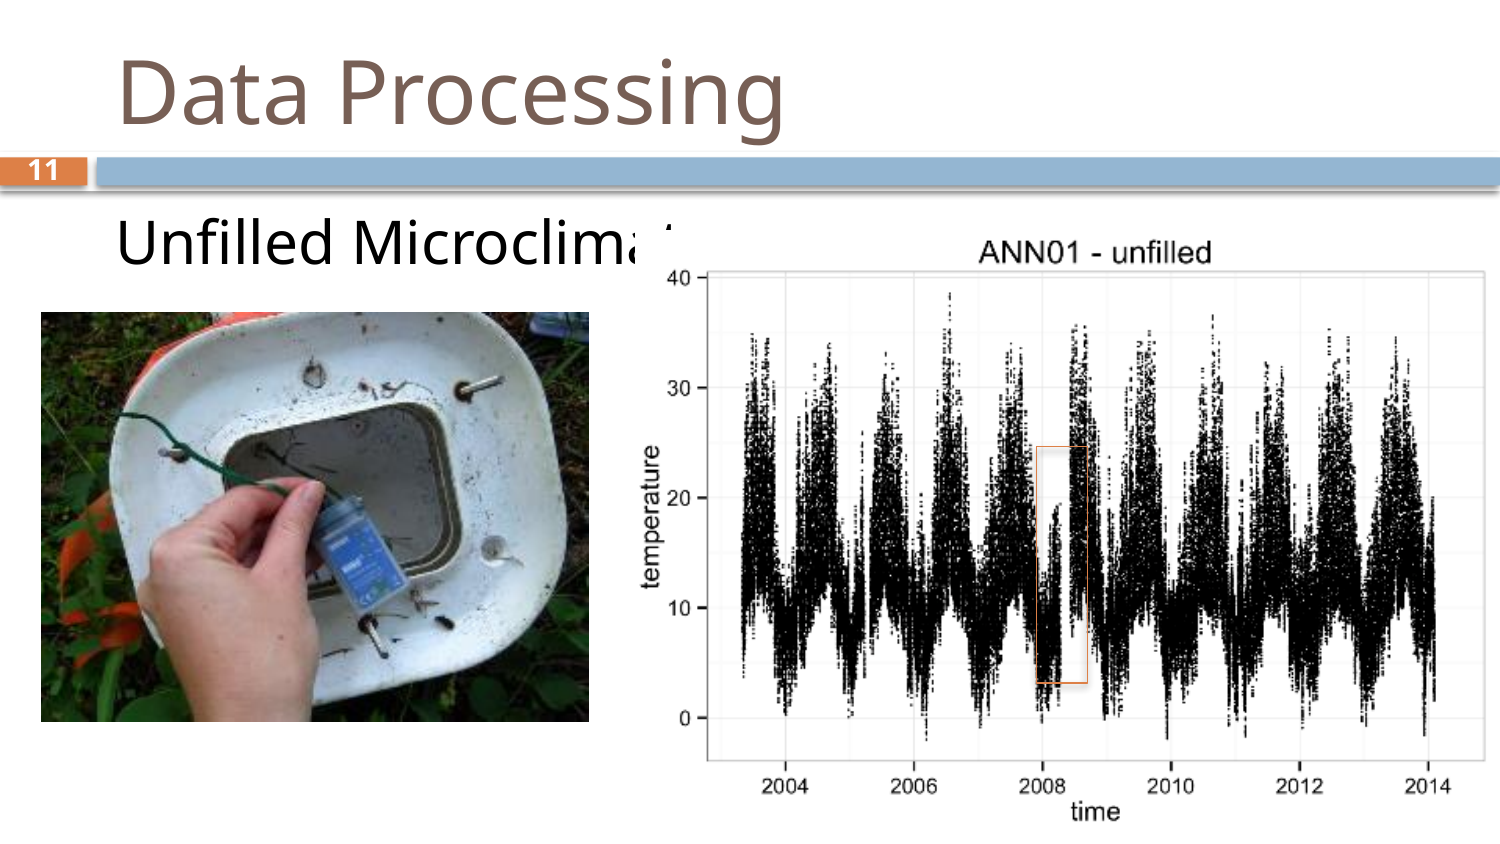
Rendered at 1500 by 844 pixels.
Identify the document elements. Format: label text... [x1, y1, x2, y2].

picture [41, 311, 589, 723]
title Data Processing [100, 28, 1438, 150]
slide_number 11 [0, 156, 88, 187]
picture [635, 230, 1497, 827]
list Unfilled Microclimate [100, 196, 1438, 750]
